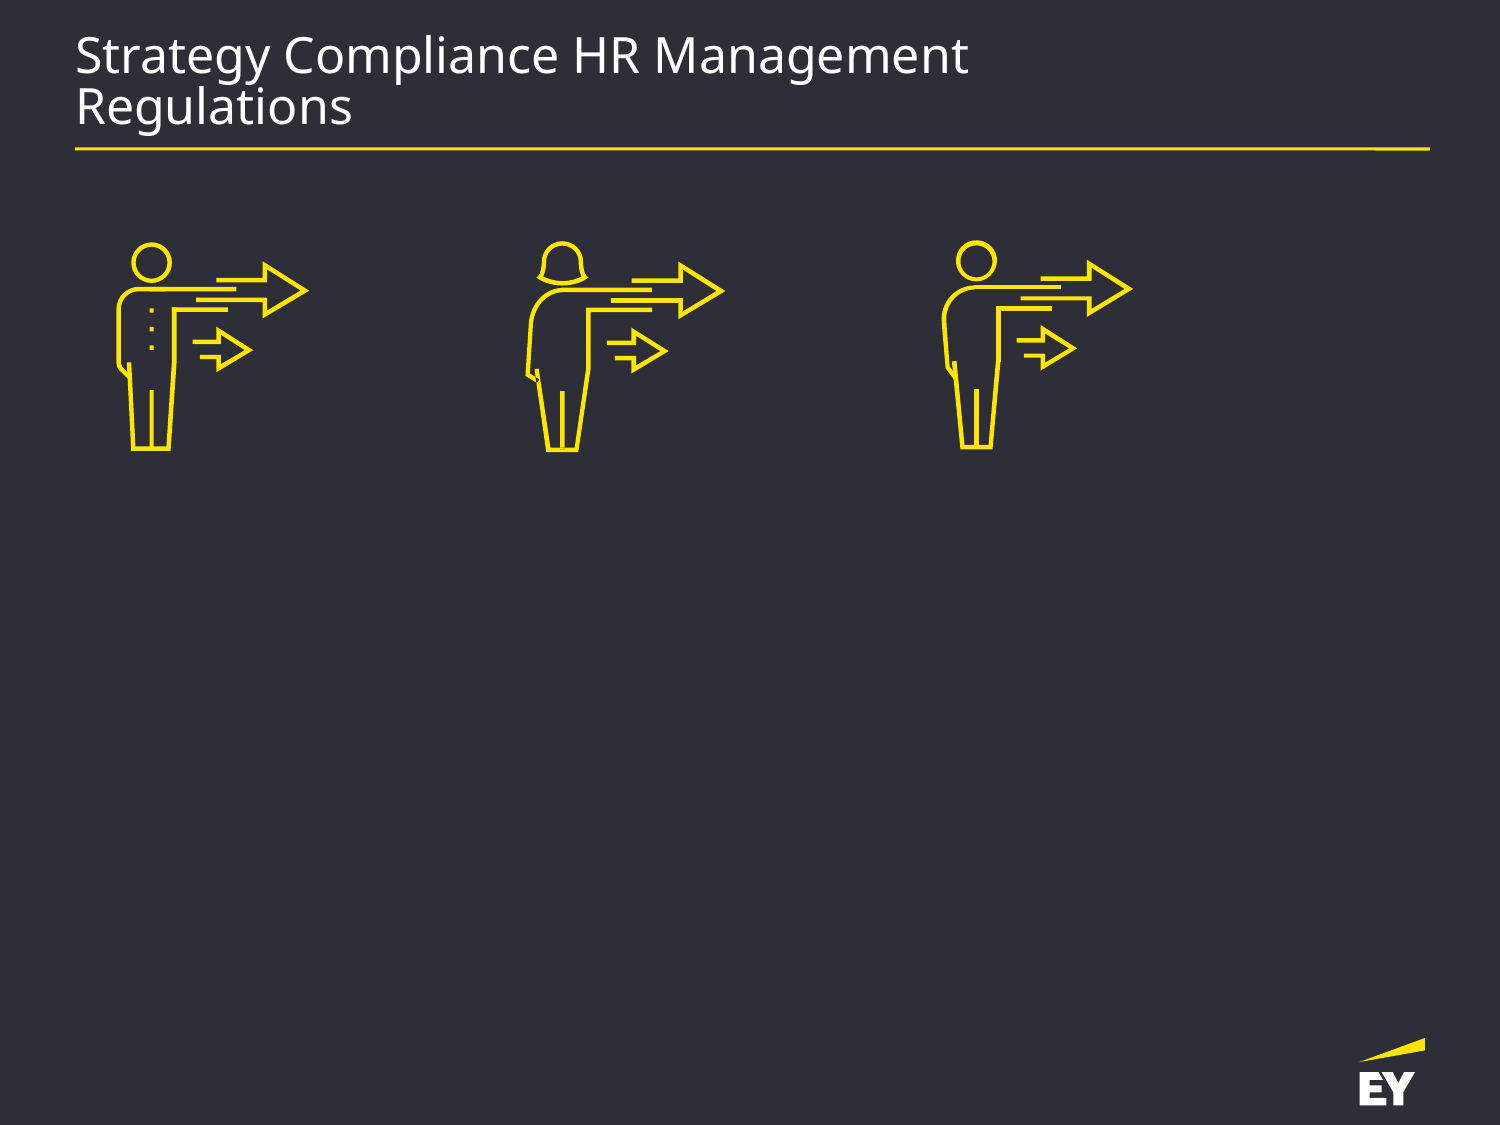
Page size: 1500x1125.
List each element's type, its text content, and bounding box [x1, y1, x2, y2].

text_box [525, 241, 726, 453]
title Strategy Compliance HR Management Regulations [75, 33, 1425, 131]
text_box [941, 240, 1137, 453]
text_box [116, 242, 310, 452]
